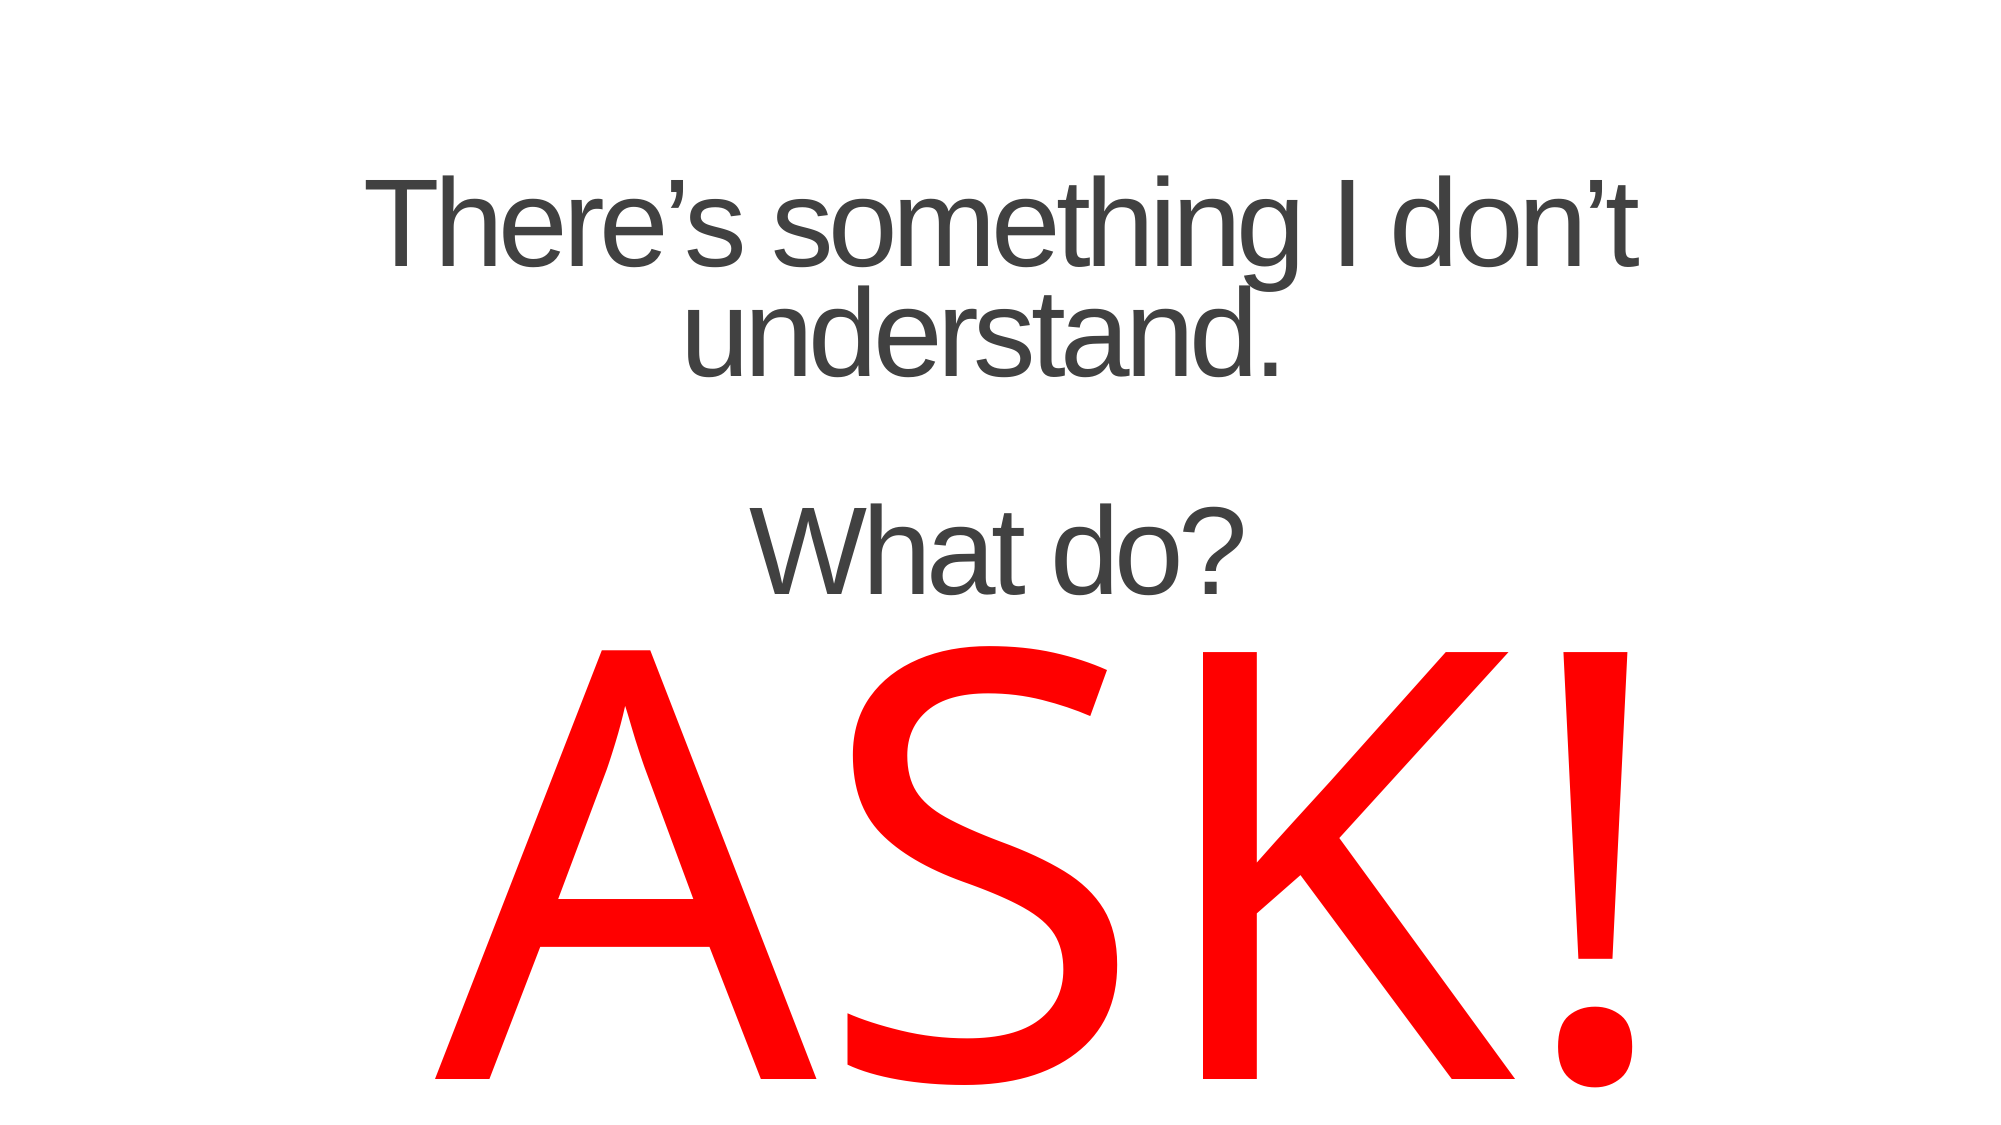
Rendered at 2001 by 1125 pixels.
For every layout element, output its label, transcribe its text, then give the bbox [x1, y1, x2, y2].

title There’s something I don’t understand. What do? [352, 63, 1647, 618]
text_box ASK! [420, 473, 1718, 1125]
